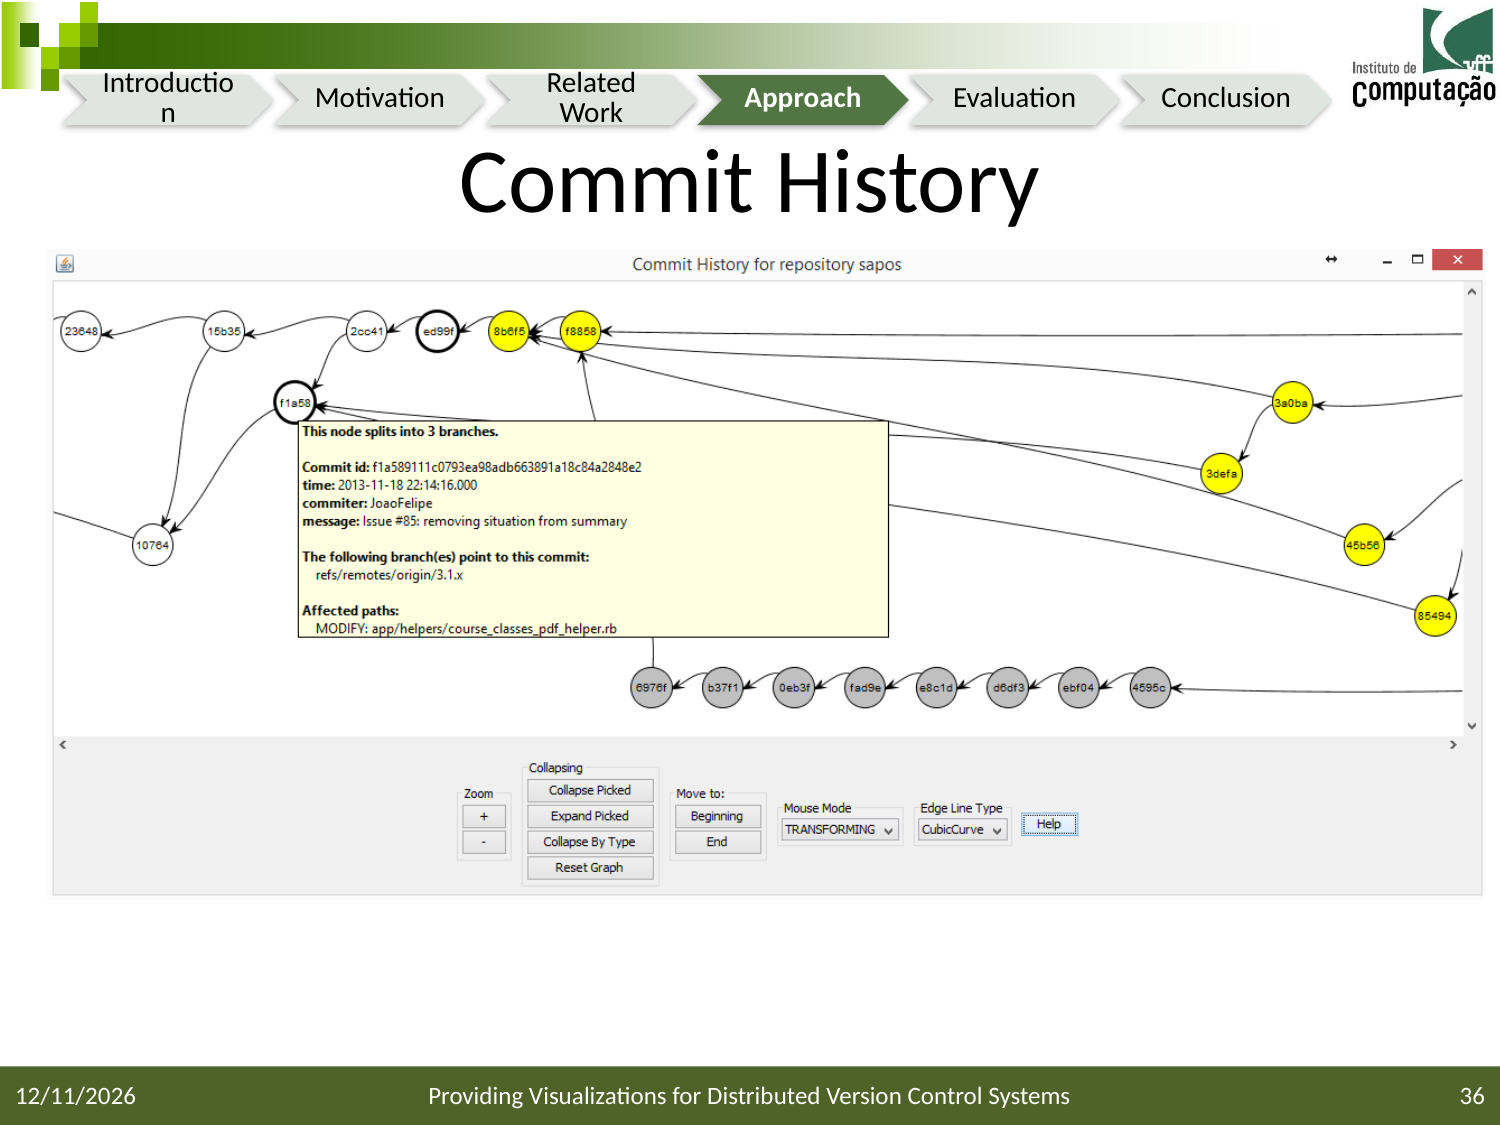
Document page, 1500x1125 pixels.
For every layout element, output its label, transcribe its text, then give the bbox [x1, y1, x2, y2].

title Commit History [23, 82, 1477, 270]
picture [47, 249, 1486, 901]
footer Providing Visualizations for Distributed Version Control Systems [362, 1065, 1138, 1125]
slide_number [0, 1065, 350, 1125]
slide_number 36 [1149, 1065, 1500, 1125]
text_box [62, 74, 1333, 126]
